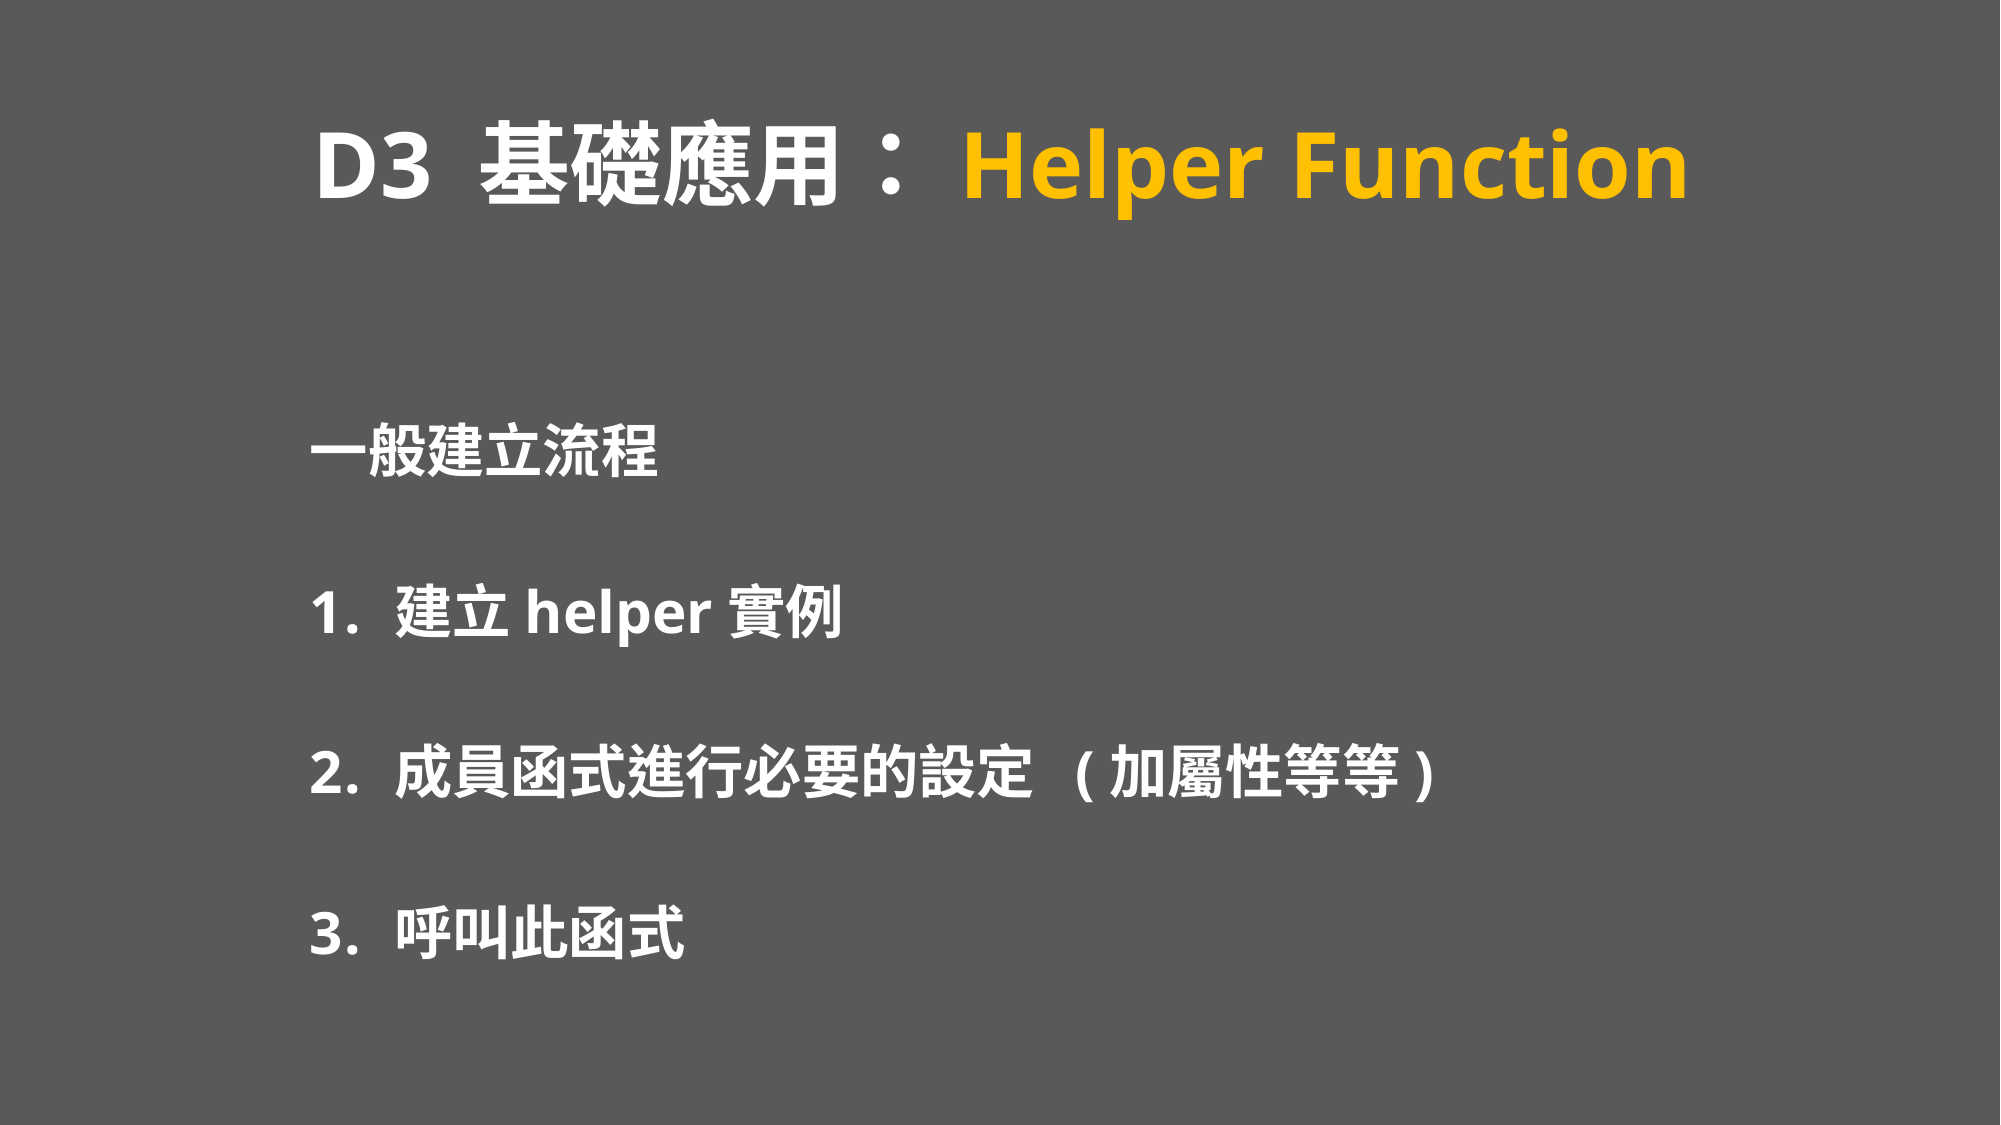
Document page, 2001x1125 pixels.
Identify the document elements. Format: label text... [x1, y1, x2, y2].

title D3 基礎應用：Helper Function [110, 59, 1895, 278]
list 一般建立流程 建立helper實例 成員函式進行必要的設定 (加屬性等等) 呼叫此函式 [294, 337, 1638, 980]
